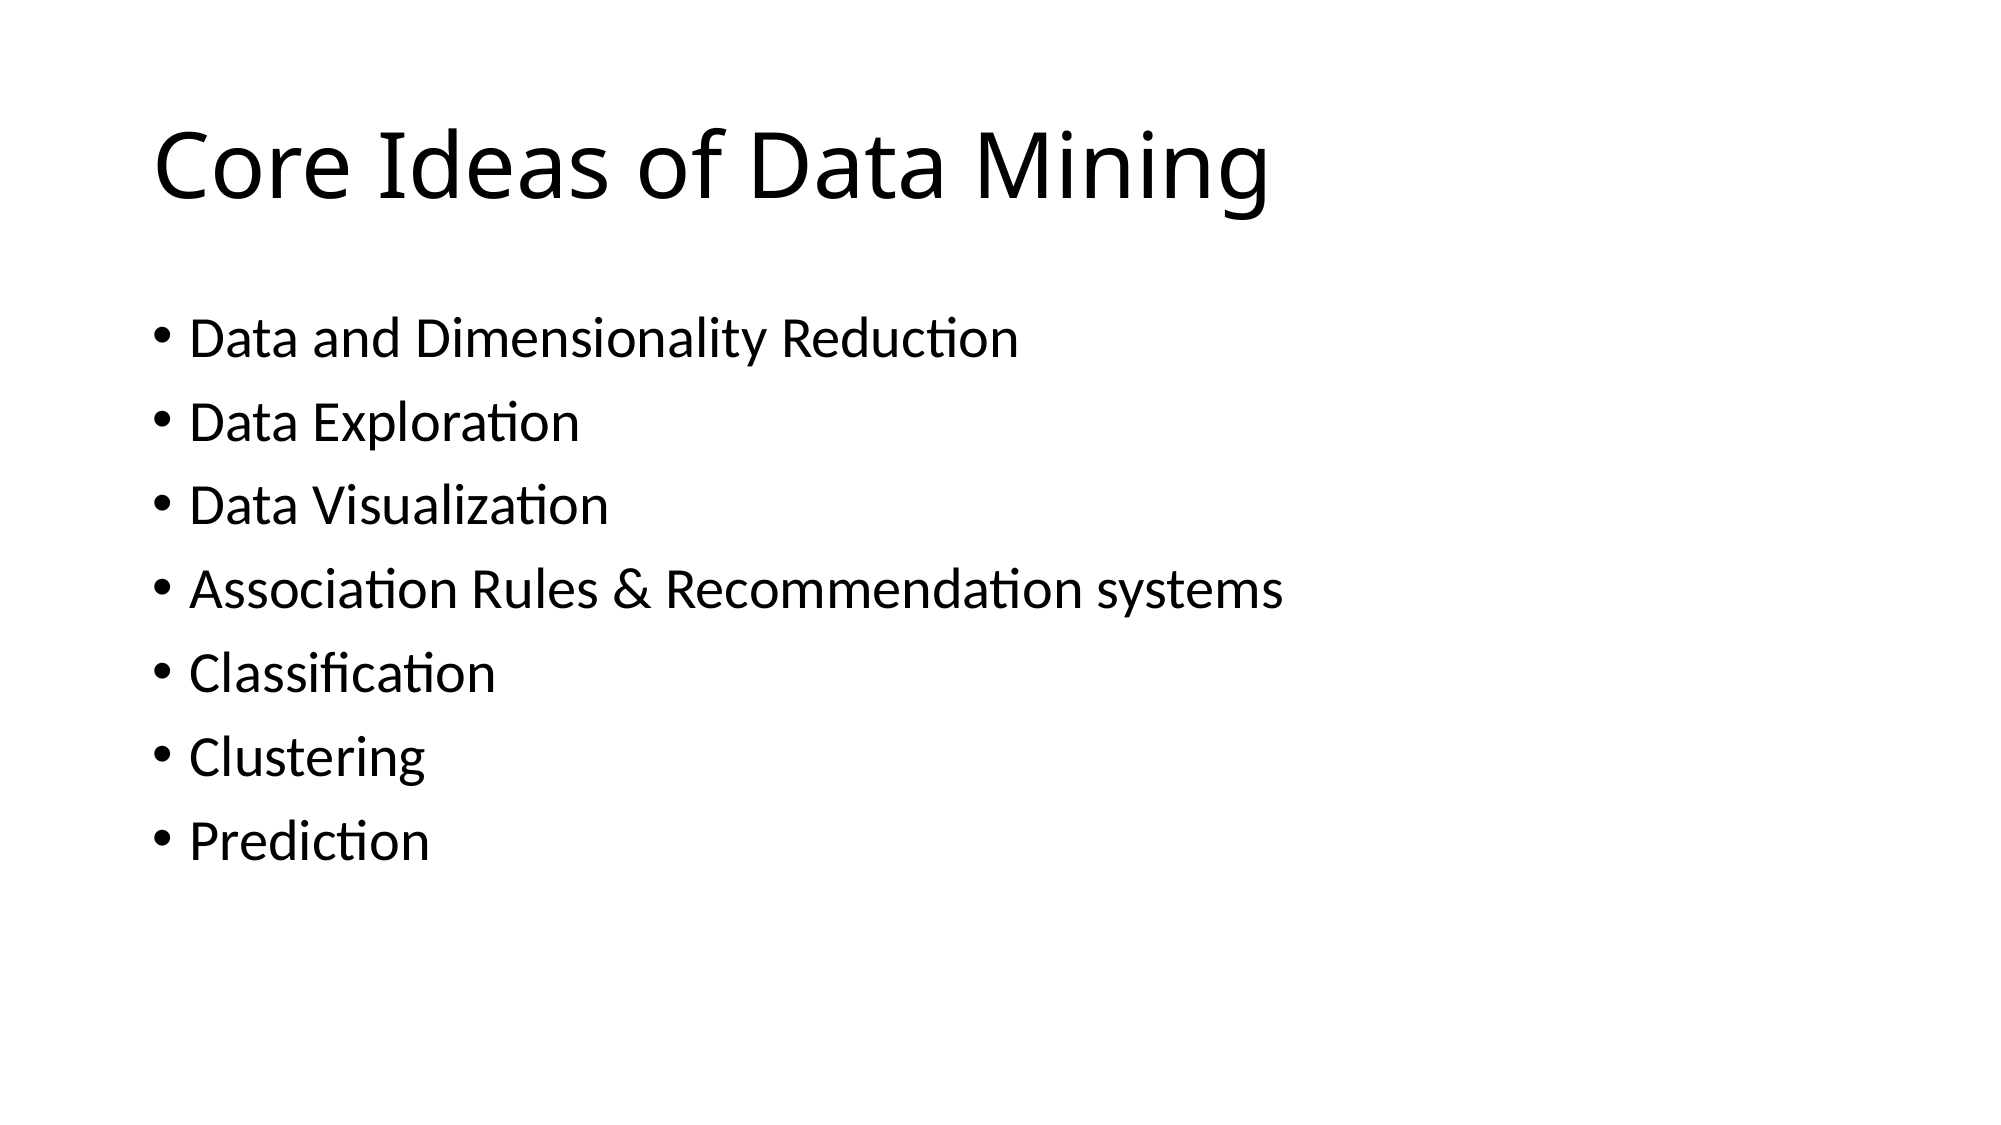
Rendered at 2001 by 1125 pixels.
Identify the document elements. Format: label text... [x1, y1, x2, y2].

list Data and Dimensionality Reduction Data Exploration Data Visualization Association Rules & Recommendation systems Classification Clustering Prediction [137, 299, 1863, 1014]
title Core Ideas of Data Mining [137, 59, 1863, 278]
